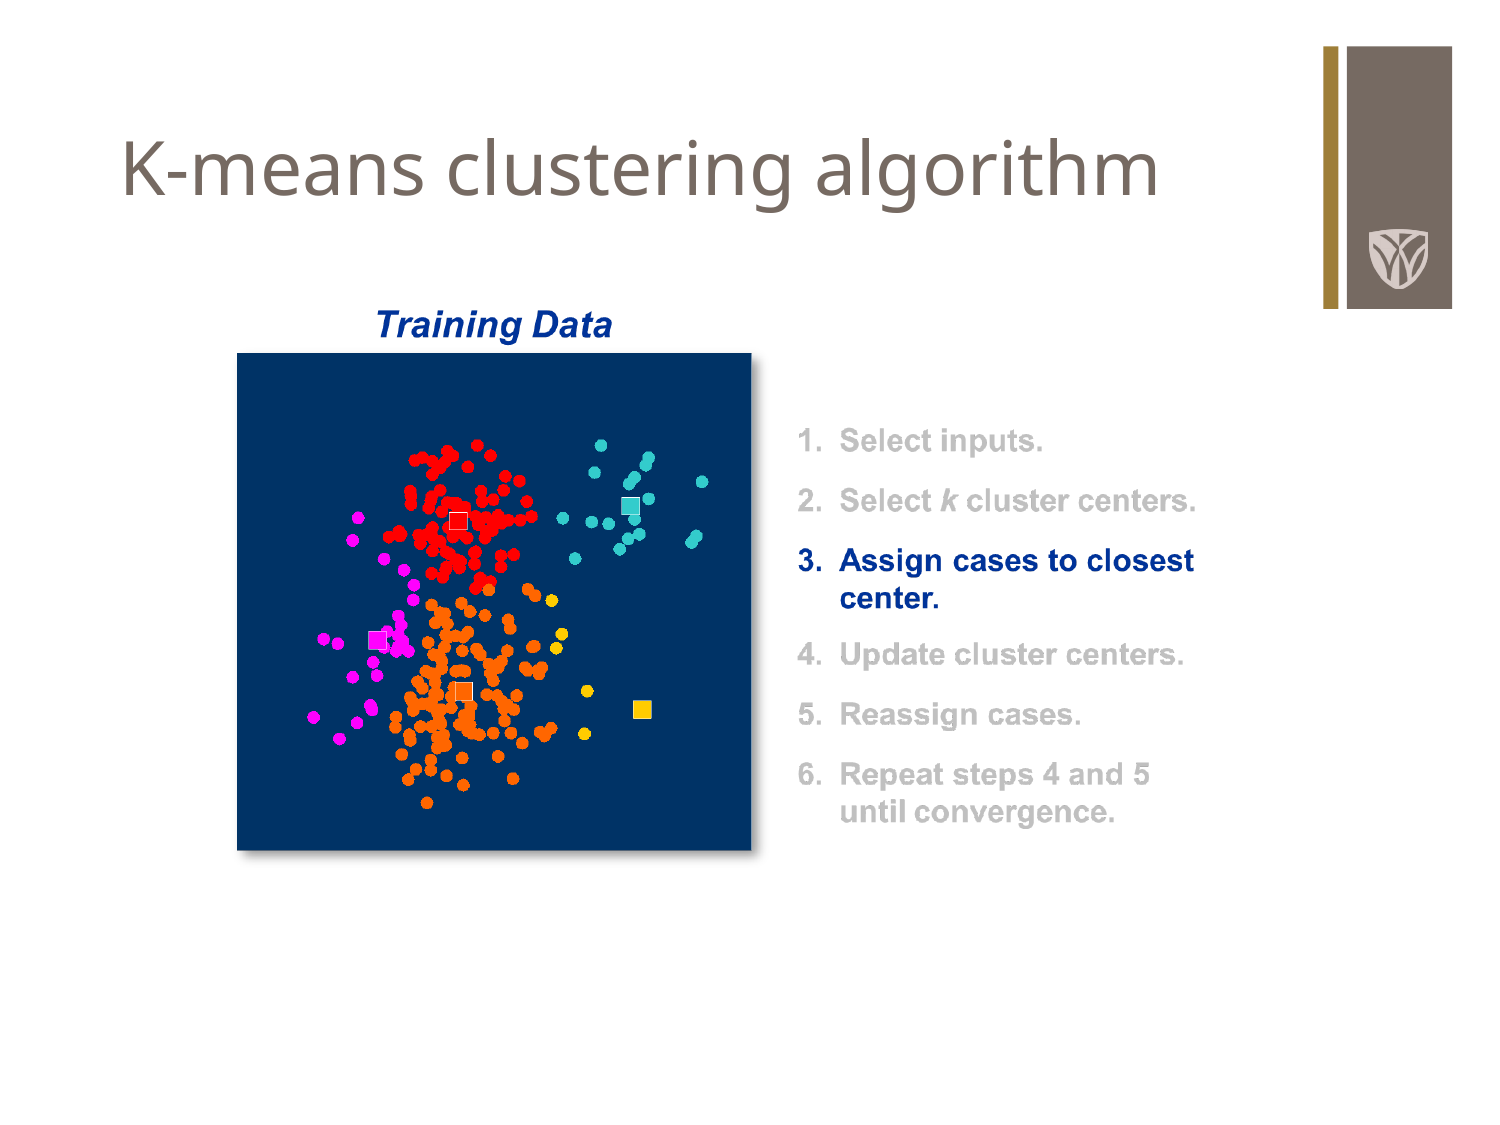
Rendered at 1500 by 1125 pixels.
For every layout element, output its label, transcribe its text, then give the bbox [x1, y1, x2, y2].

picture [227, 288, 1222, 873]
title K-means clustering algorithm [104, 112, 1286, 254]
